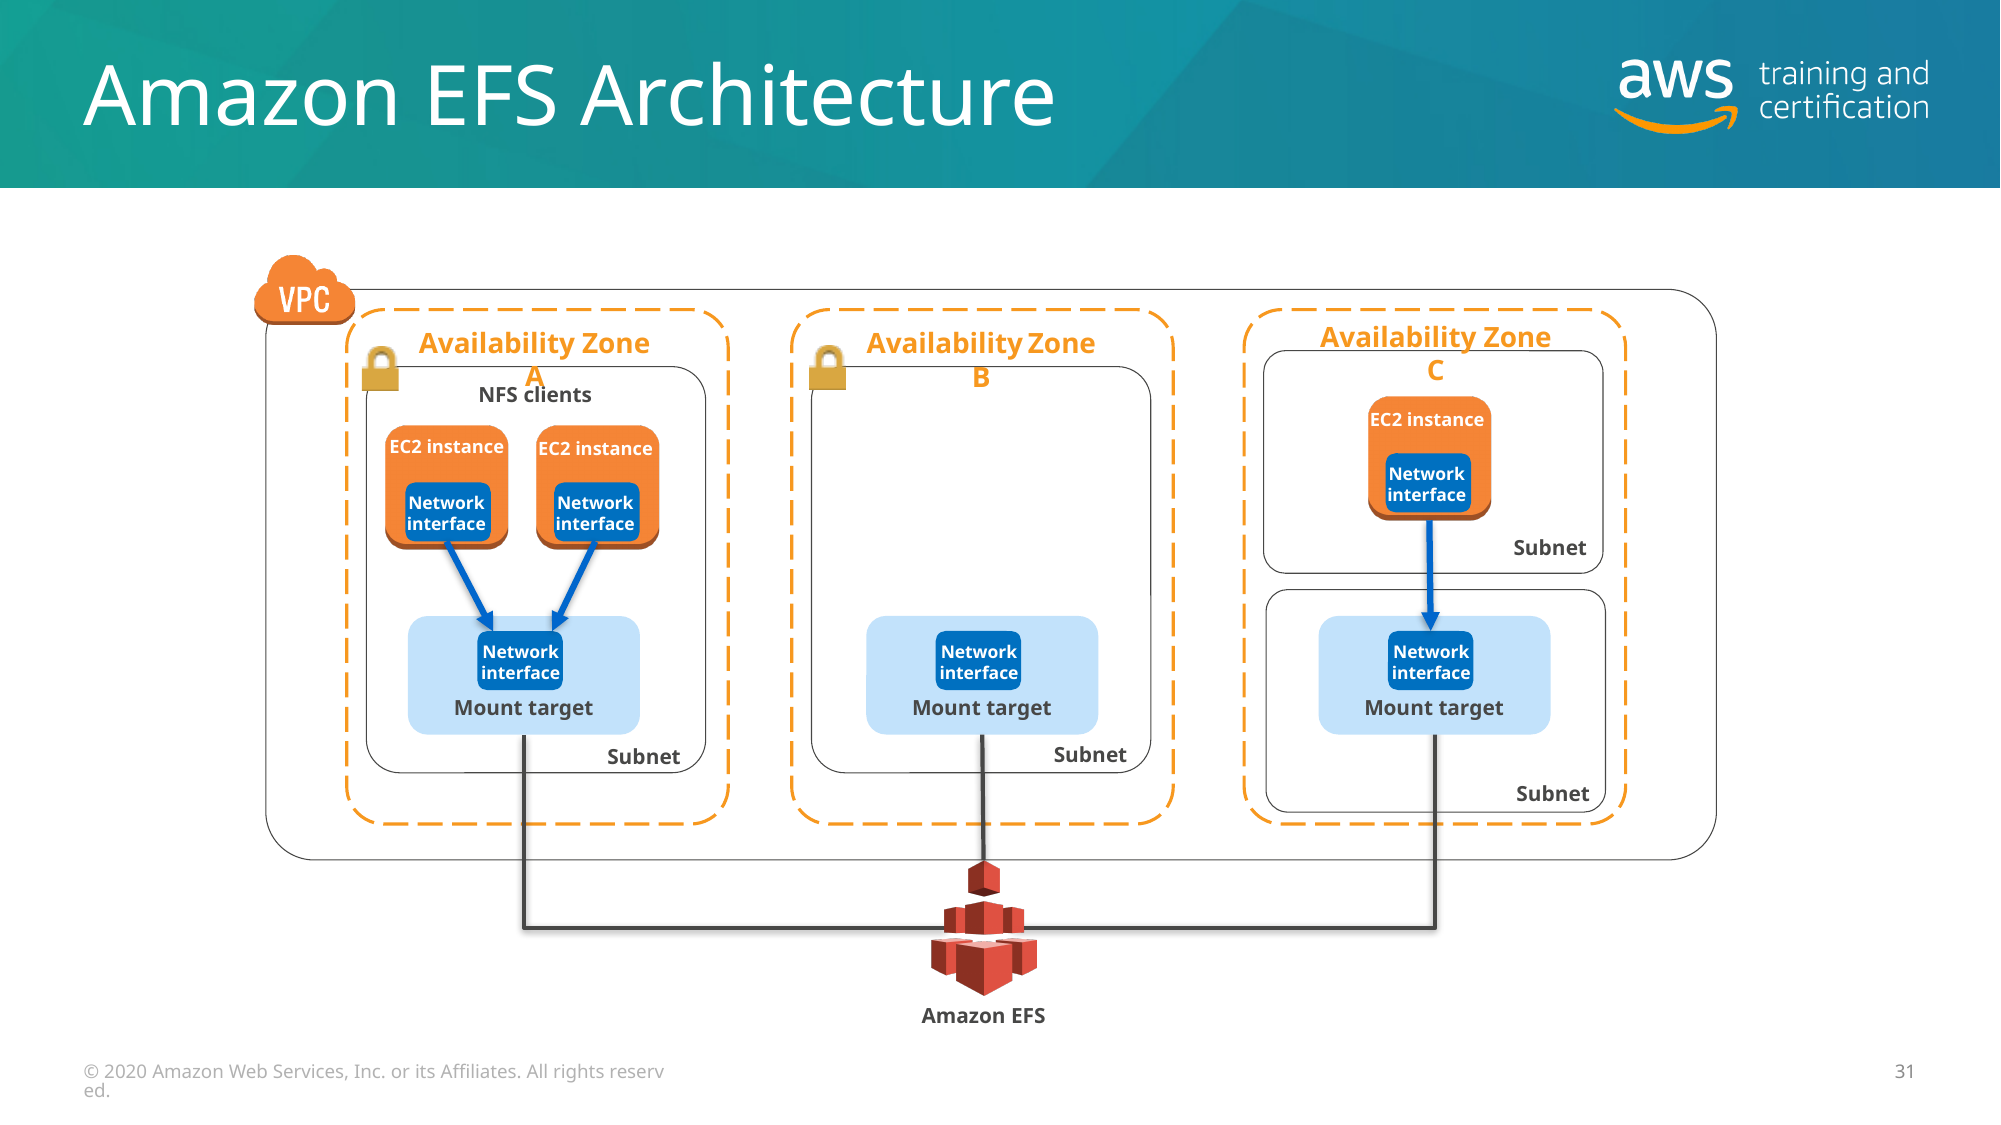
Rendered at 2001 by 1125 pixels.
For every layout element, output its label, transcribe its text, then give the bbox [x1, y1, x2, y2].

picture [0, 0, 2000, 188]
slide_number 31 [1481, 1042, 1932, 1103]
title Amazon EFS Architecture [68, 59, 1551, 138]
footer © 2020 Amazon Web Services, Inc. or its Affiliates. All rights reserved. [68, 1042, 682, 1103]
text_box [253, 253, 1717, 1036]
